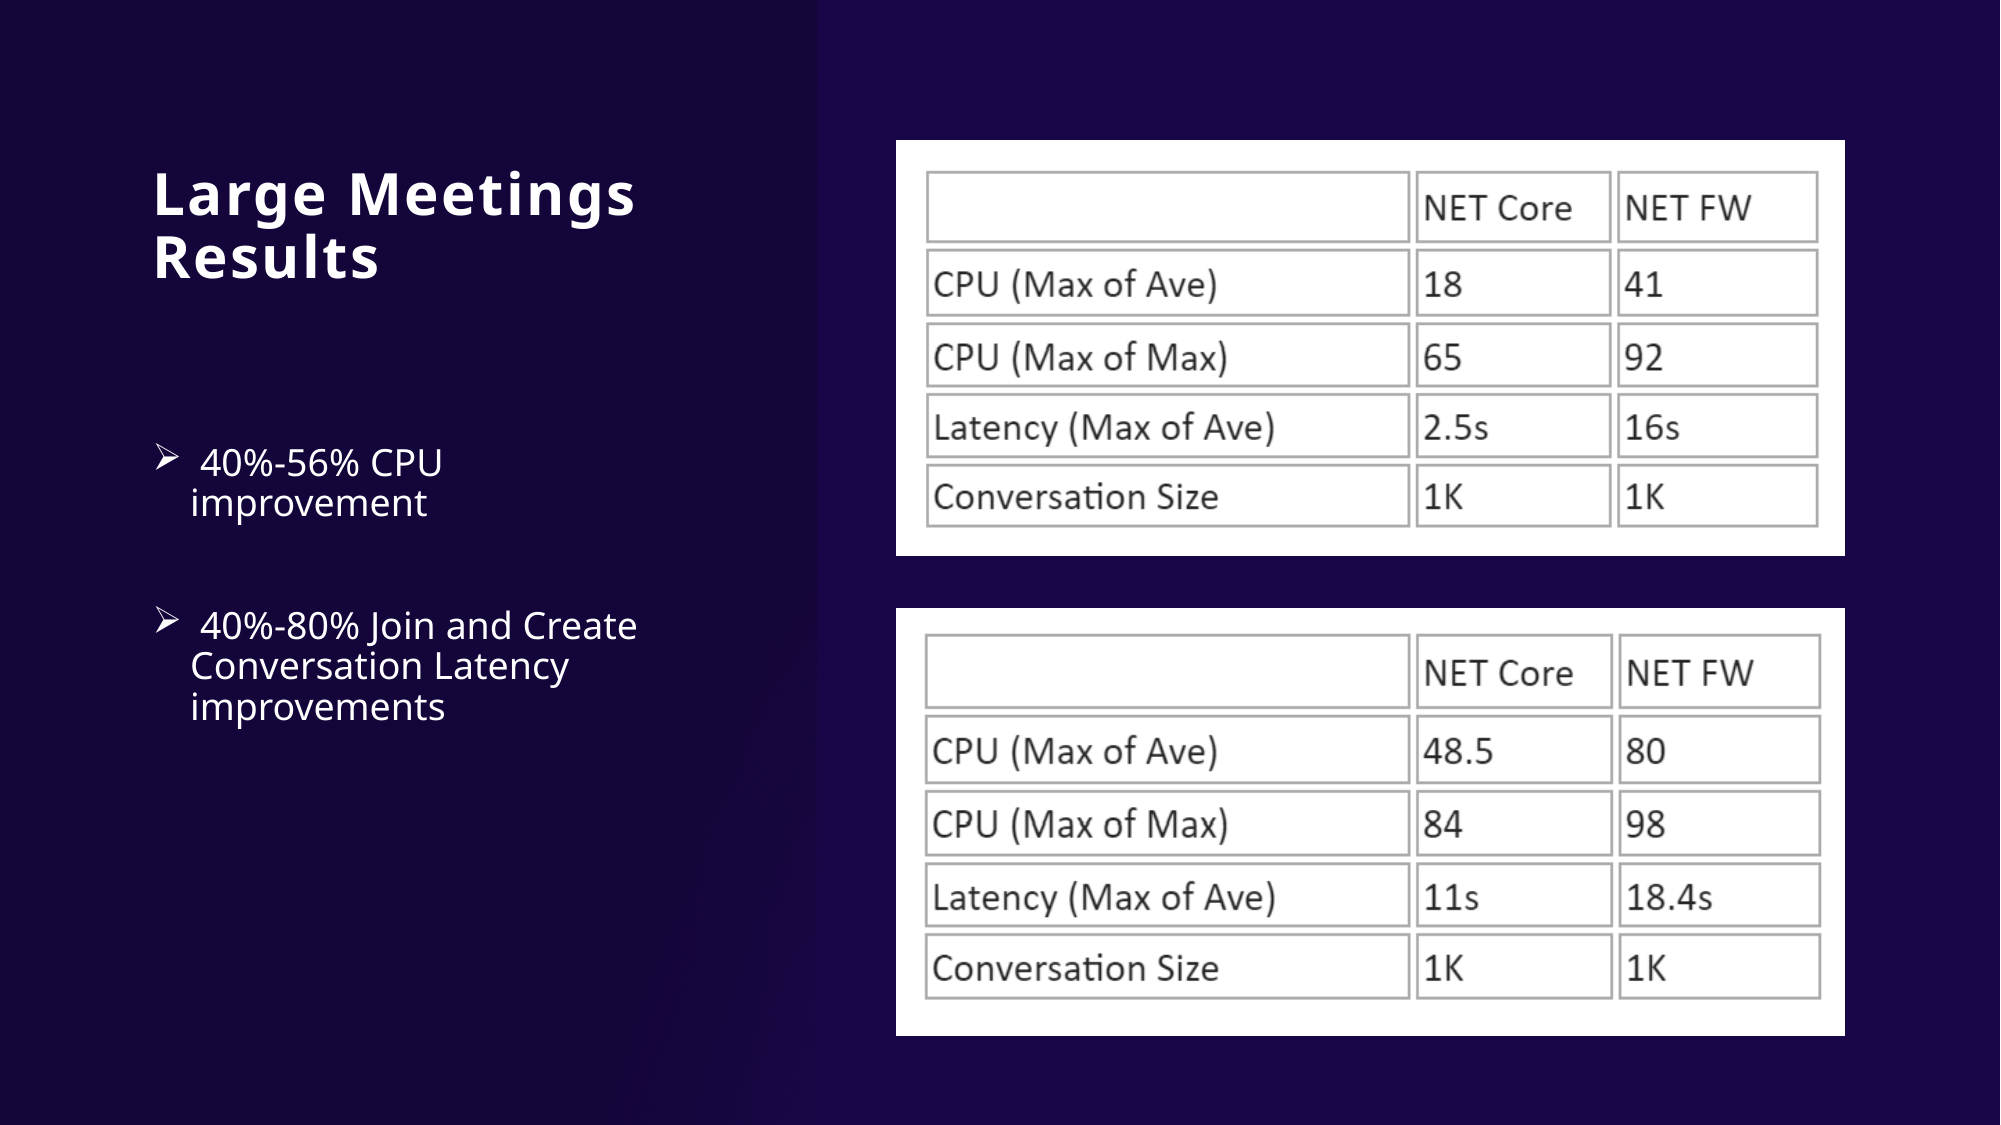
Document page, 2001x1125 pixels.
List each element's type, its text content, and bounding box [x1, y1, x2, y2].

picture [896, 608, 1845, 1036]
title Large Meetings Results [137, 119, 674, 338]
list 40%-56% CPU improvement 40%-80% Join and Create Conversation Latency improvements [137, 370, 674, 1036]
picture [896, 140, 1845, 556]
picture [0, 0, 816, 1125]
